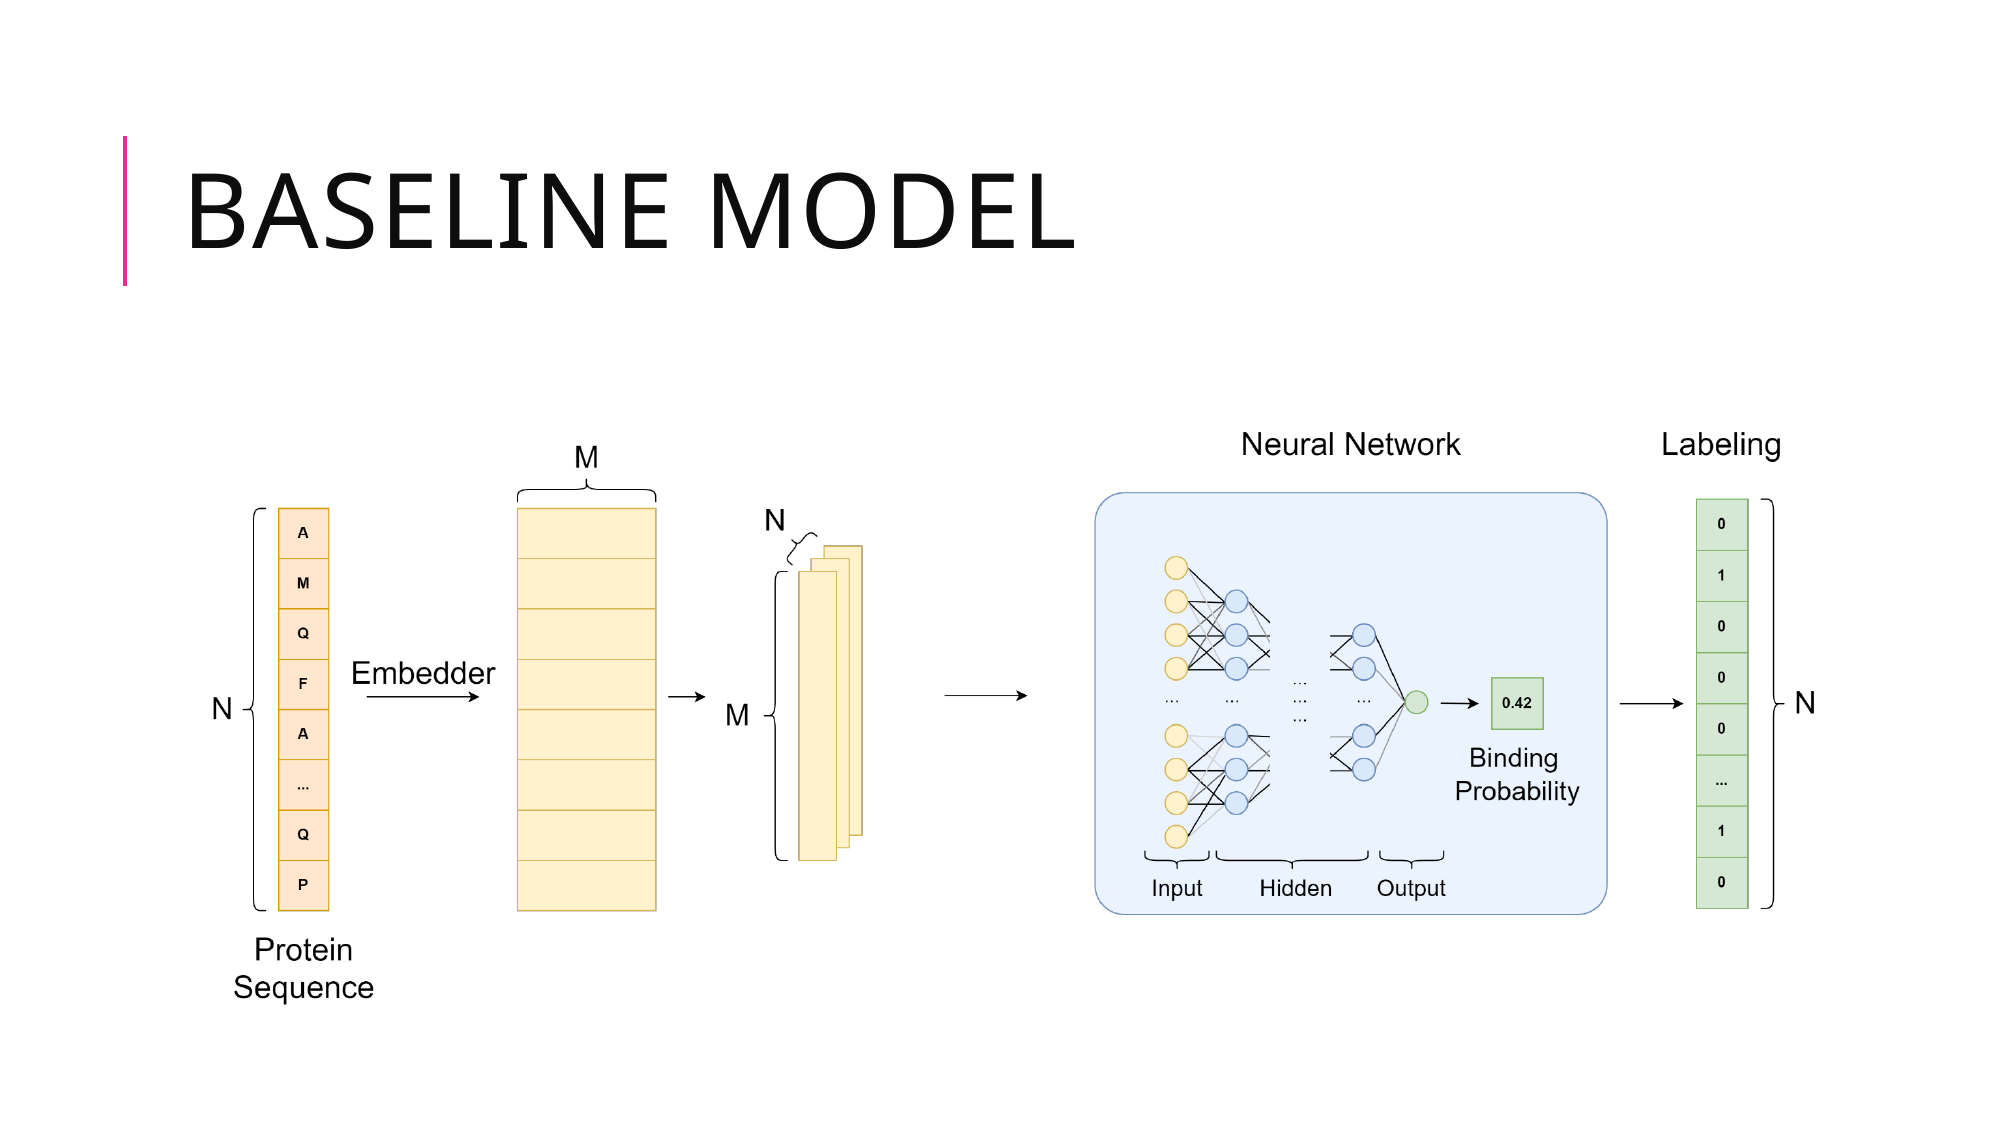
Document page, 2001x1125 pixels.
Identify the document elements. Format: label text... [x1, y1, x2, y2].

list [1066, 396, 1830, 916]
title Baseline Model [168, 96, 1763, 342]
picture [196, 432, 1126, 1024]
